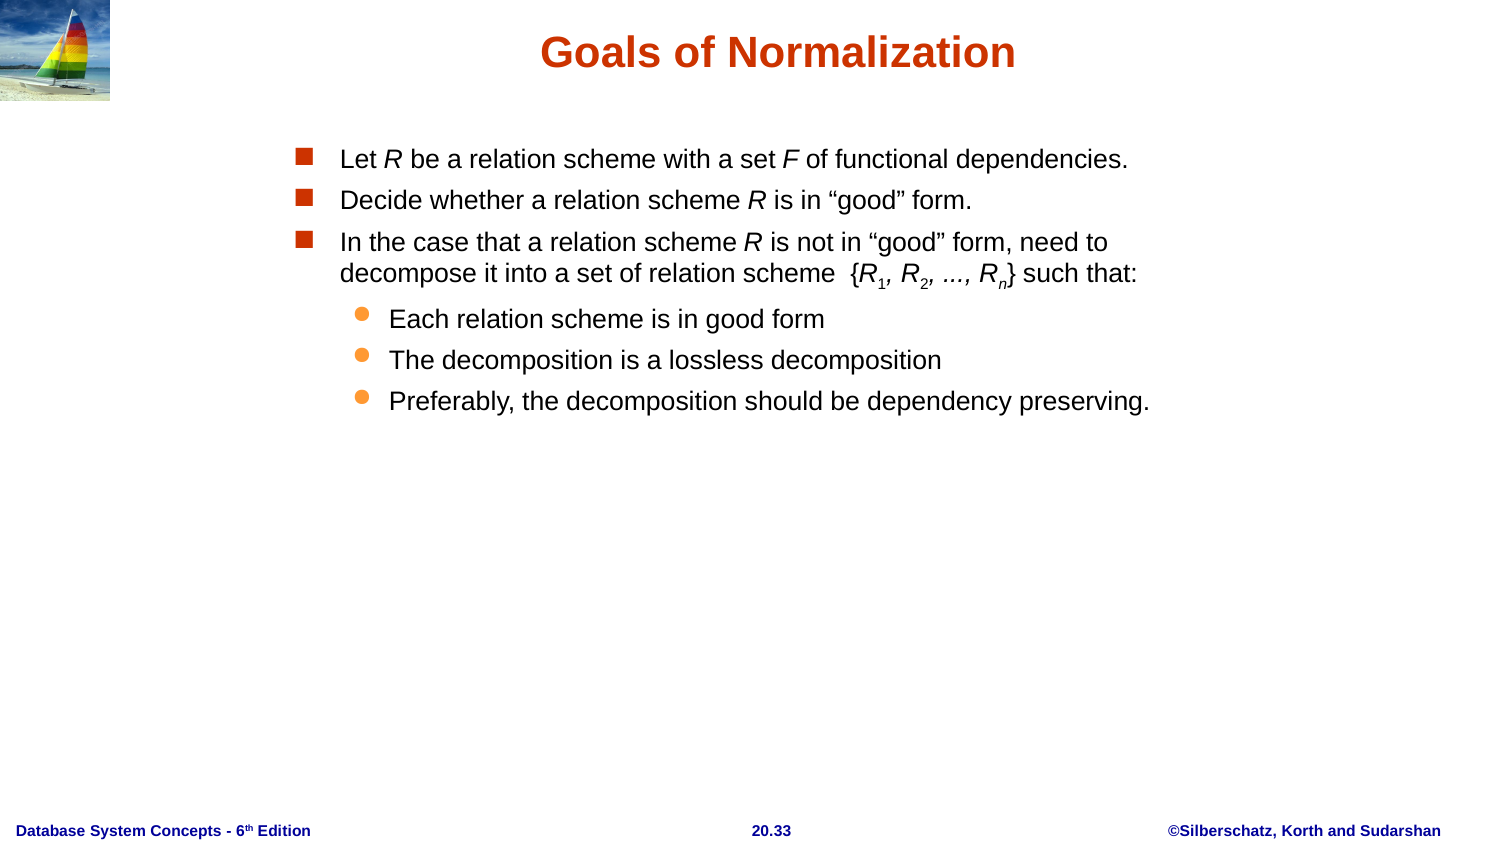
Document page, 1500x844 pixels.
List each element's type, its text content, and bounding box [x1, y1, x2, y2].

list Let R be a relation scheme with a set F of functional dependencies. Decide whether a relation scheme R is in “good” form. In the case that a relation scheme R is not in “good” form, need to decompose it into a set of relation scheme {R1, R2, ..., Rn} such that: Each relation scheme is in good form The decomposition is a lossless decomposition Preferably, the decomposition should be dependency preserving. [282, 134, 1194, 485]
picture [0, 0, 110, 101]
title Goals of Normalization [349, 22, 1208, 85]
